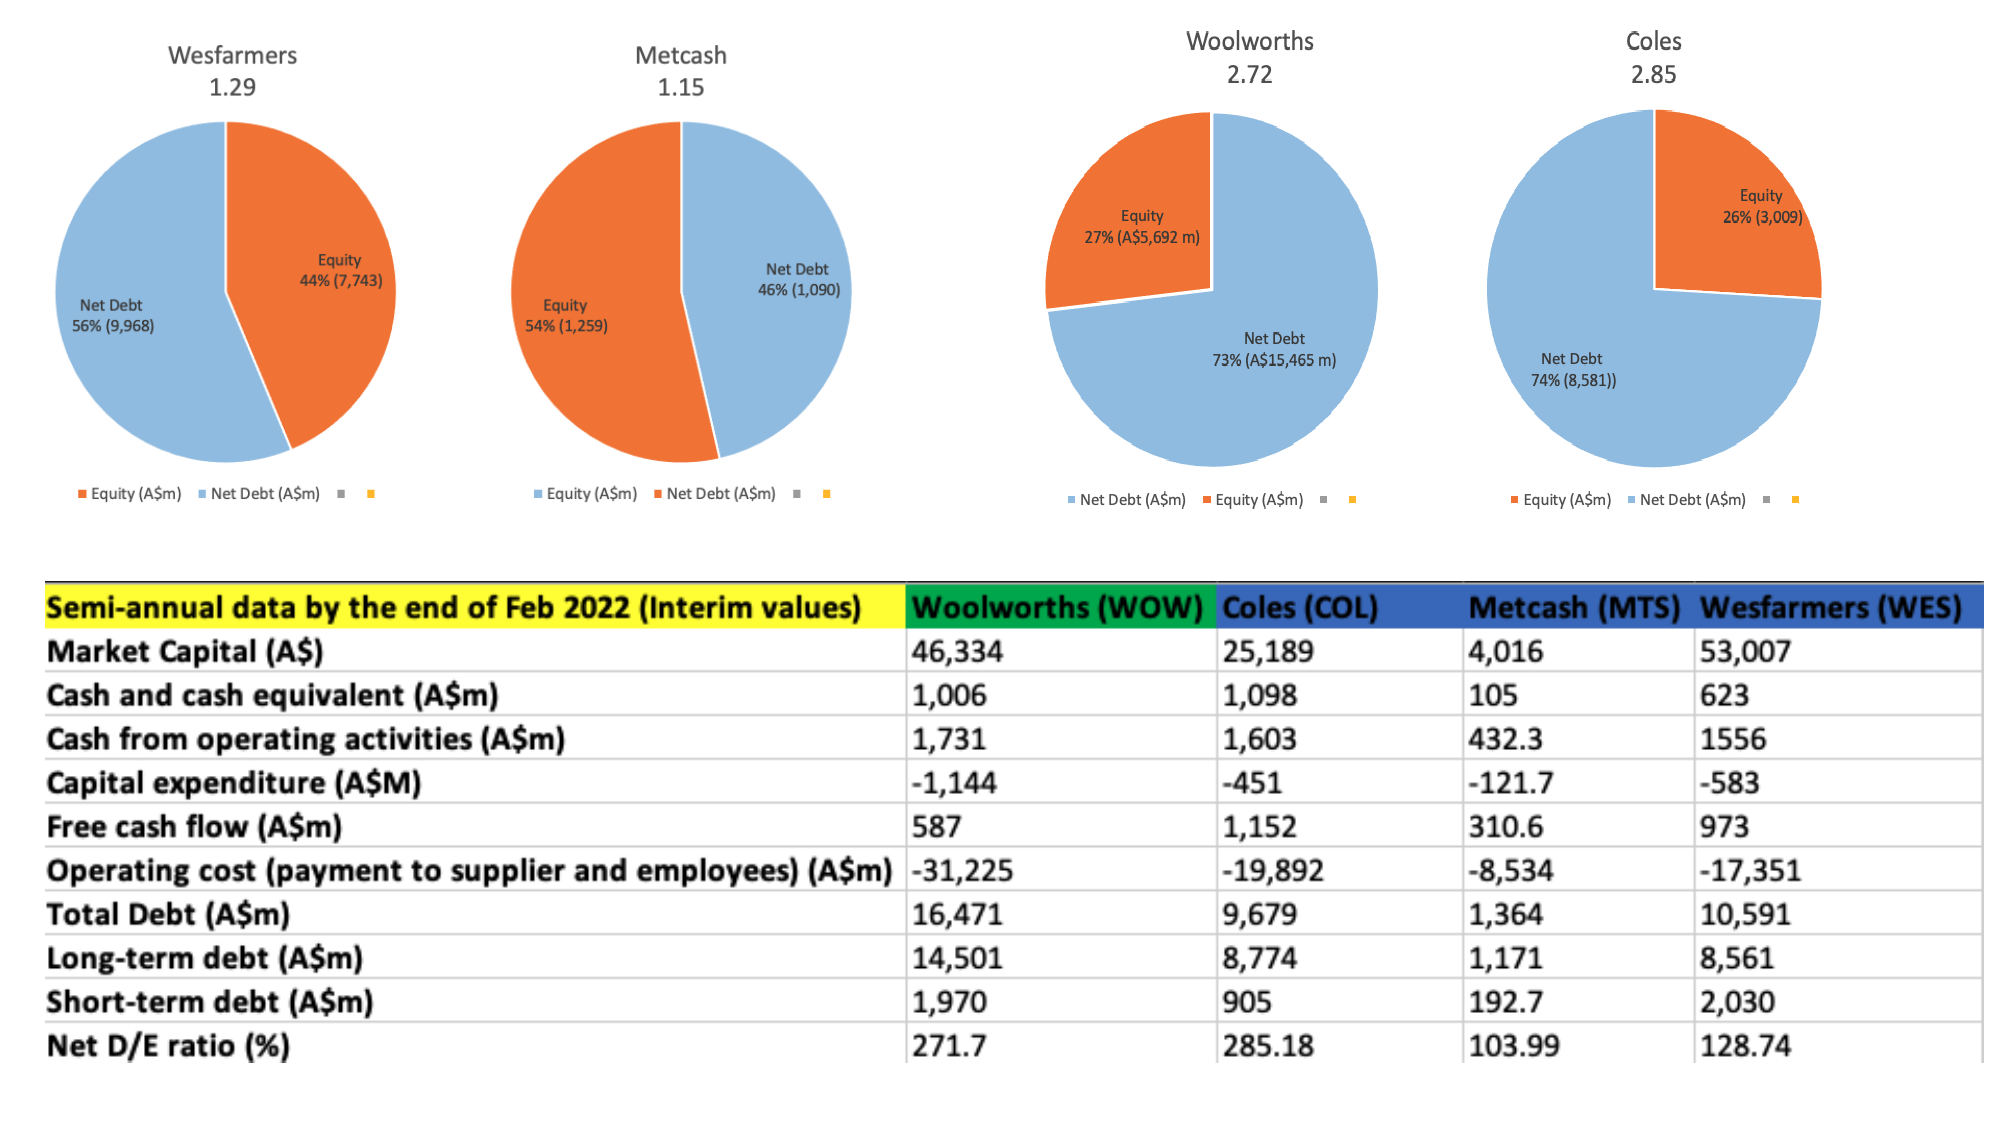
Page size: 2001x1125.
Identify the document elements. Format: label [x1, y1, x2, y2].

picture [34, 5, 891, 534]
picture [45, 581, 1984, 1063]
picture [1011, 0, 1854, 525]
